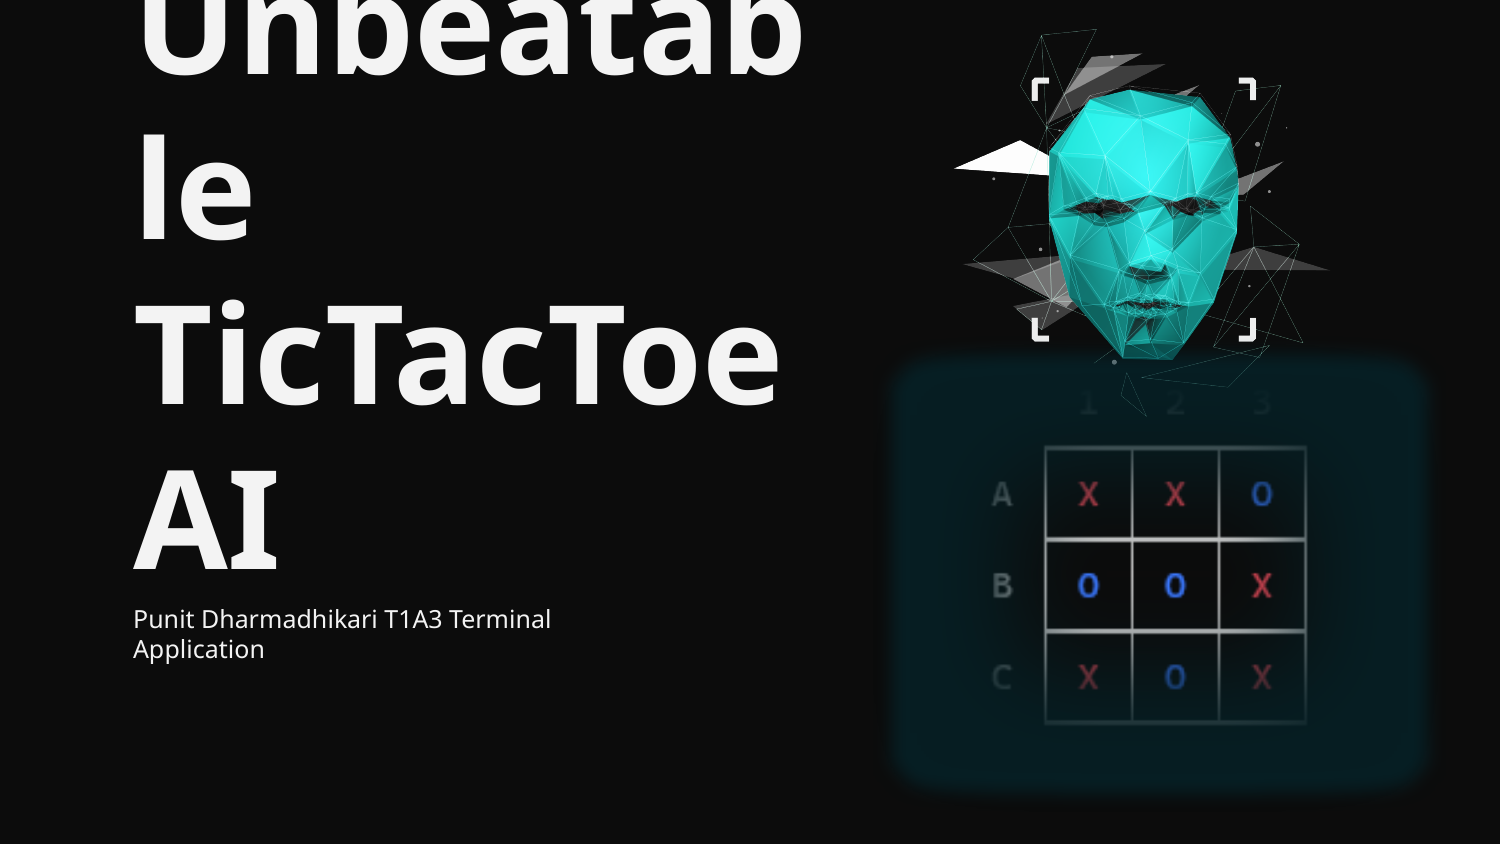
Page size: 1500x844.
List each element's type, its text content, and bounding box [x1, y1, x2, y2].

title Unbeatable TicTacToe AI [118, 186, 841, 612]
subtitle Punit Dharmadhikari T1A3 Terminal Application [118, 588, 674, 660]
picture [908, 21, 1410, 775]
